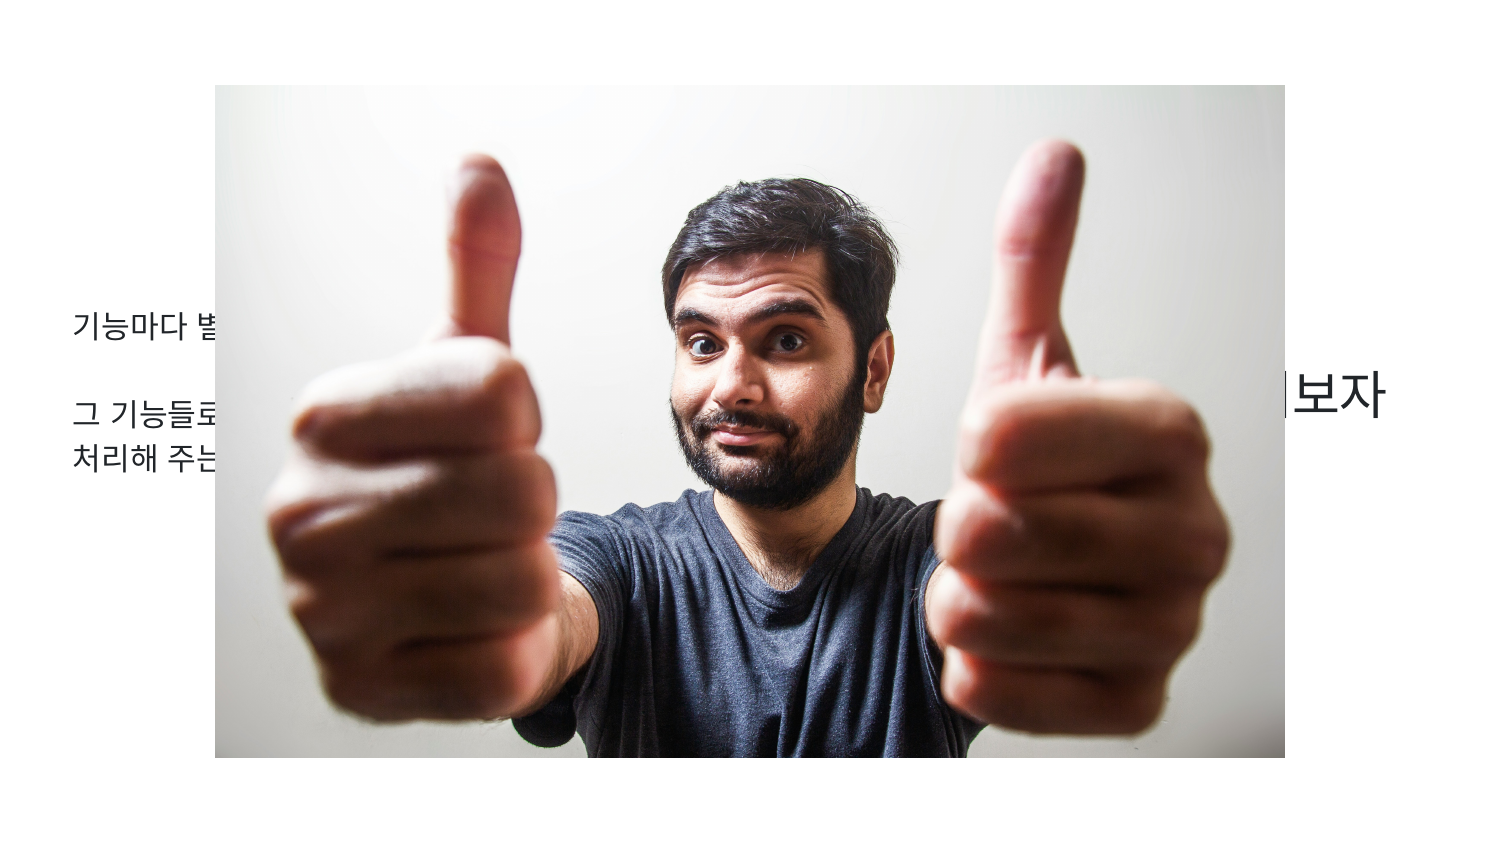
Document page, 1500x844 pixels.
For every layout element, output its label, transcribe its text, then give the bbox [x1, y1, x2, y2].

picture [215, 85, 1285, 759]
text_box 기능마다 별도의 클래스를 만들고, 그 기능들로 해야 할 일을 한 번에 처리해 주는 클래스를 만들자 [57, 286, 210, 492]
text_box Facade 패턴을 써보자 [1289, 338, 1443, 441]
